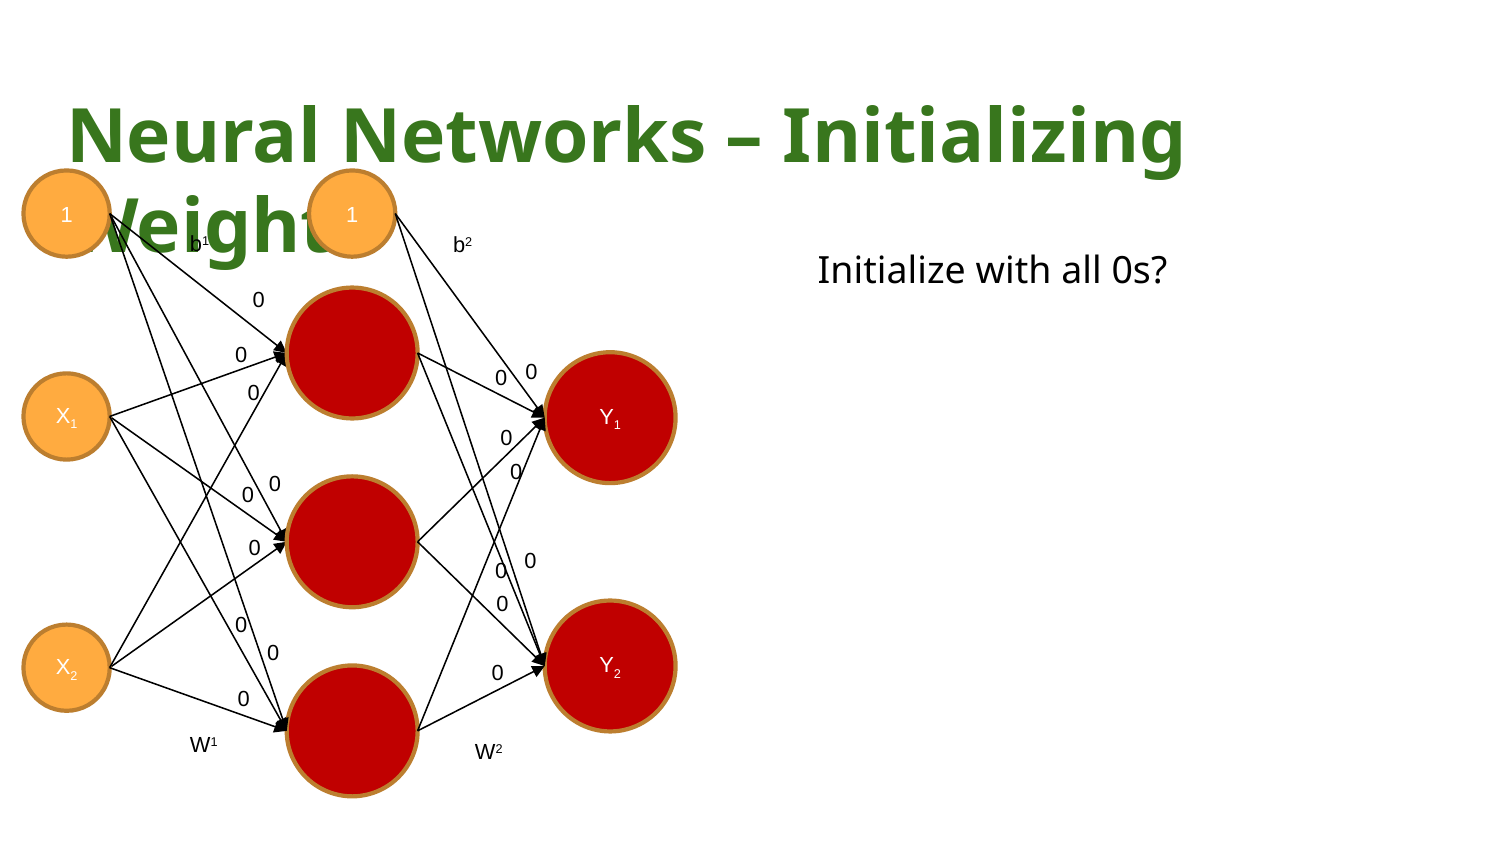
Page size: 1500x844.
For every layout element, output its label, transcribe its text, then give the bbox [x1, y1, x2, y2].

text_box 1 [306, 168, 398, 259]
text_box 1 [21, 168, 112, 259]
text_box 0 [292, 462, 296, 504]
text_box [292, 285, 388, 421]
text_box [292, 479, 389, 604]
title Neural Networks – Initializing Weights [51, 72, 1449, 167]
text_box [395, 213, 545, 667]
text_box W1 [175, 740, 248, 765]
text_box Y2 [552, 598, 678, 734]
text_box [109, 213, 287, 667]
text_box W2 [460, 739, 533, 772]
text_box Y1 [552, 350, 678, 486]
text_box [109, 667, 287, 732]
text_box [417, 673, 545, 732]
text_box X2 [21, 622, 103, 713]
text_box X1 [21, 371, 102, 462]
text_box [285, 663, 420, 799]
list Initialize with all 0s? [802, 224, 1397, 760]
